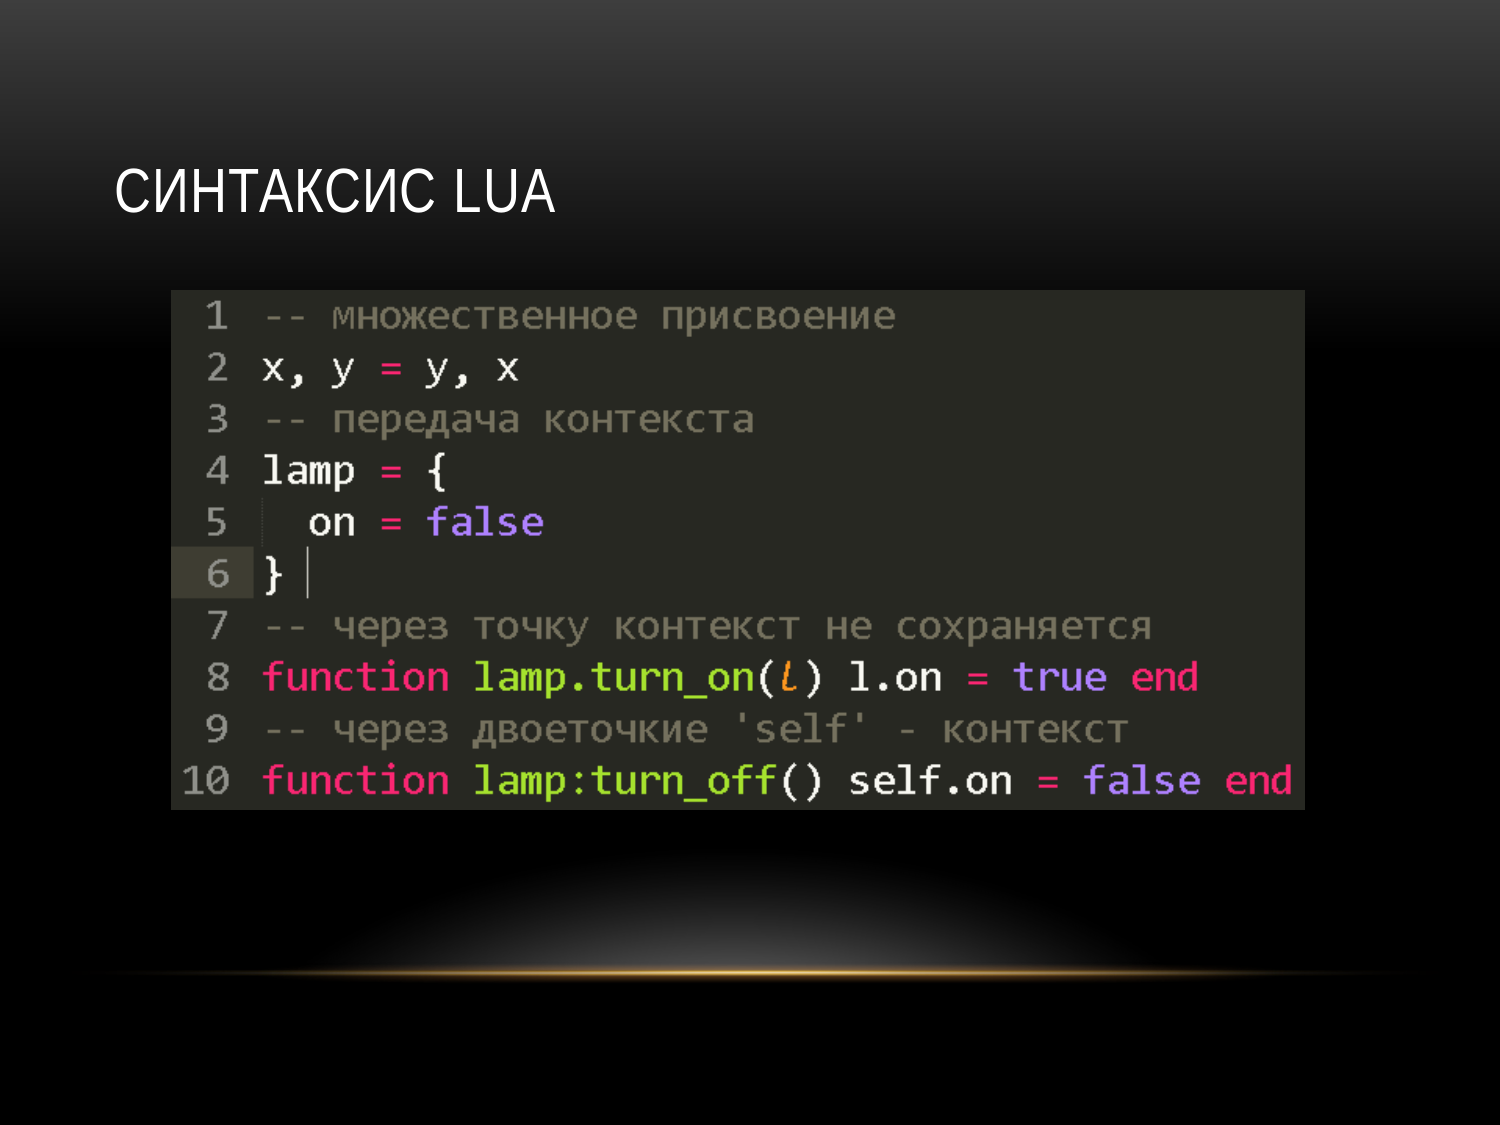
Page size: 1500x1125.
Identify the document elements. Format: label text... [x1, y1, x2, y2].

picture [0, 0, 1500, 1125]
title Синтаксис Lua [99, 45, 1400, 233]
